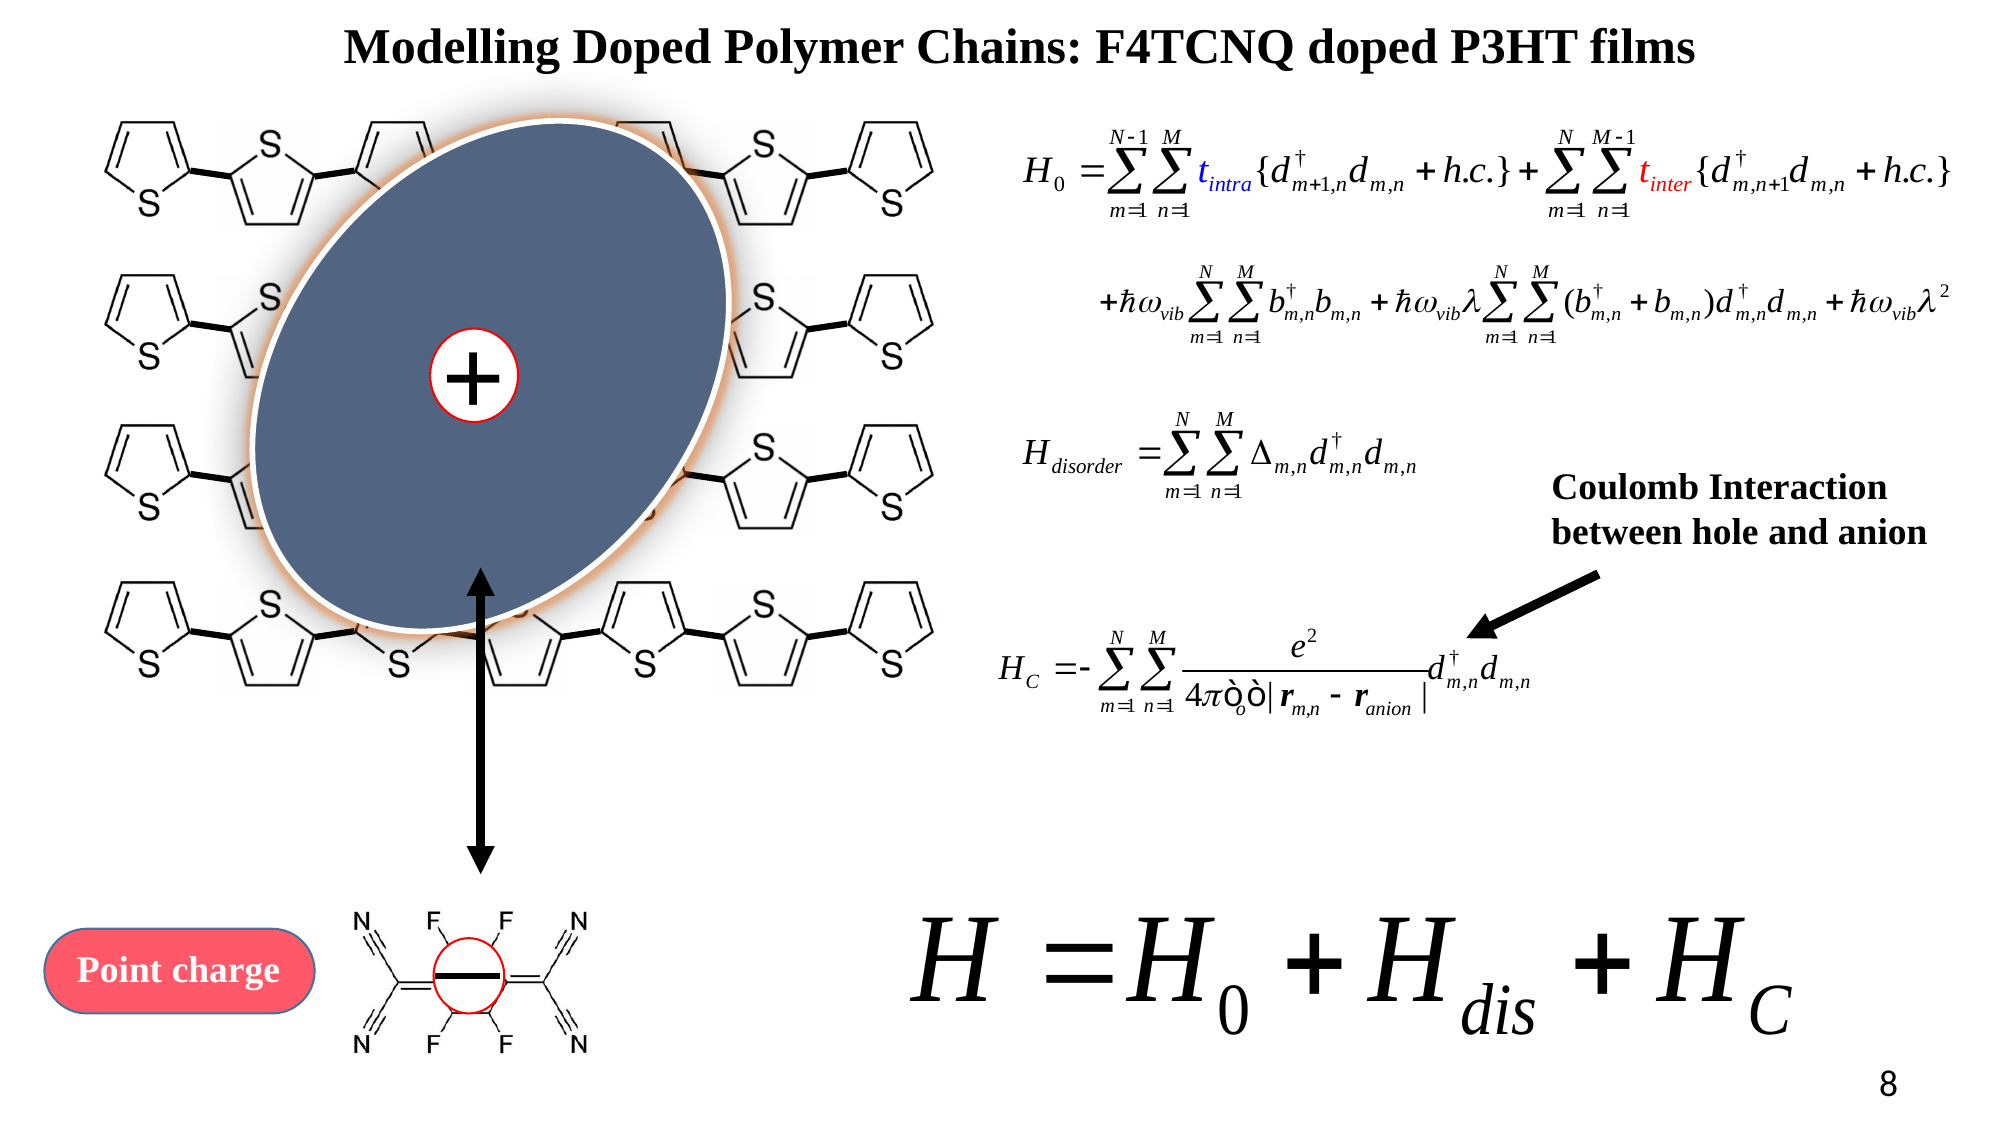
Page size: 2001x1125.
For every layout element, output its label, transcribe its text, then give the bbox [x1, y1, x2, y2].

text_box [96, 113, 947, 694]
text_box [1016, 120, 1965, 352]
picture [890, 874, 1816, 1065]
text_box Coulomb Interaction between hole and anion [1536, 454, 1978, 560]
picture [346, 857, 597, 1108]
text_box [992, 618, 1537, 727]
text_box Modelling Doped Polymer Chains: F4TCNQ doped P3HT films [328, 5, 1712, 81]
text_box 8 [1864, 1051, 1978, 1112]
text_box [44, 928, 315, 1014]
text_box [1016, 403, 1424, 507]
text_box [433, 938, 505, 1014]
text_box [1466, 573, 1599, 639]
